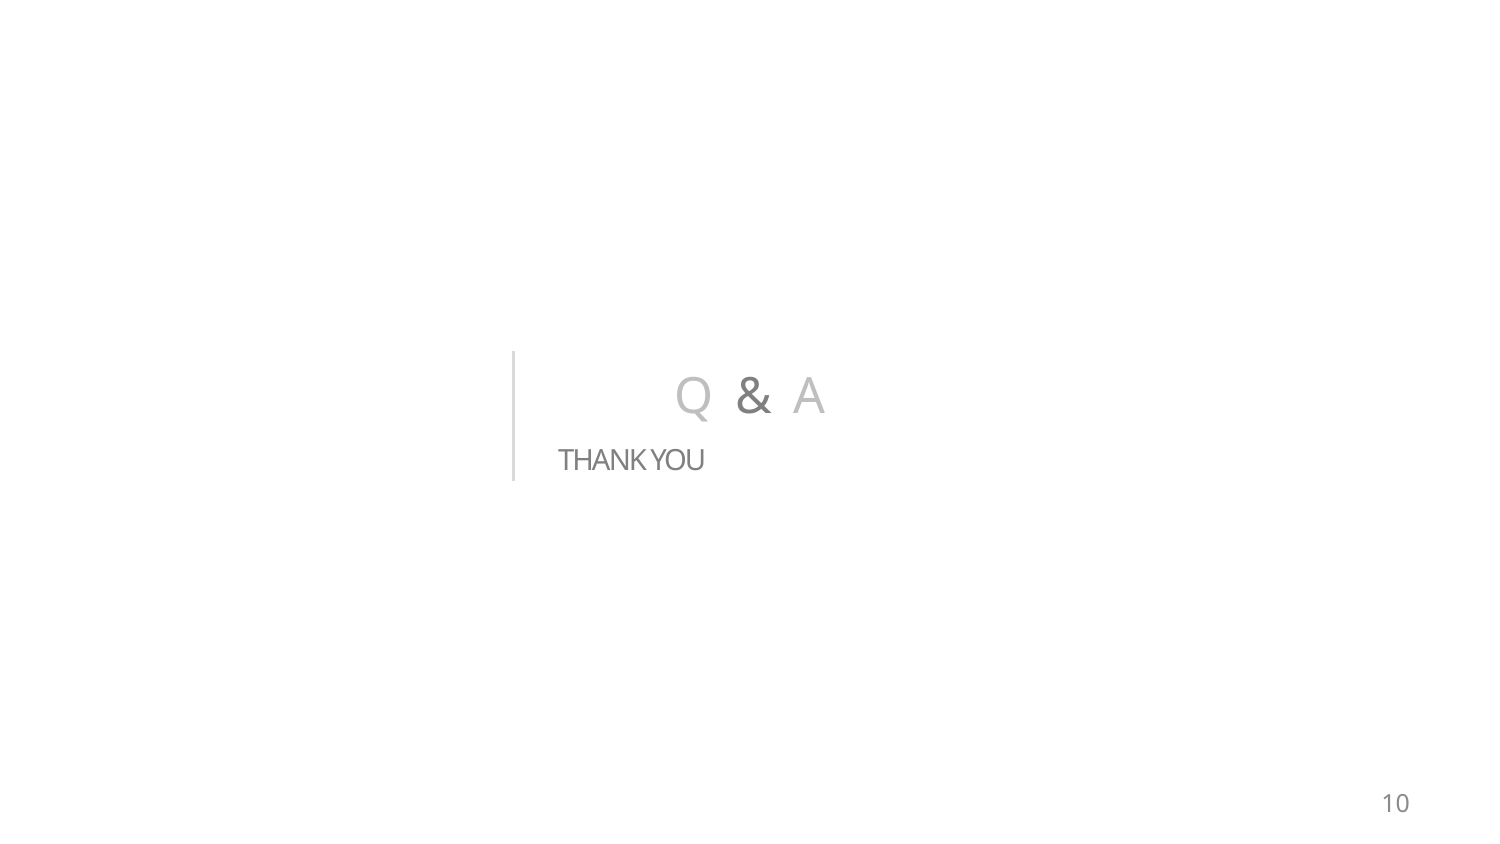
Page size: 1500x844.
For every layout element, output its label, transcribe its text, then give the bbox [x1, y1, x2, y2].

slide_number 10 [1074, 782, 1425, 827]
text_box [513, 325, 957, 486]
